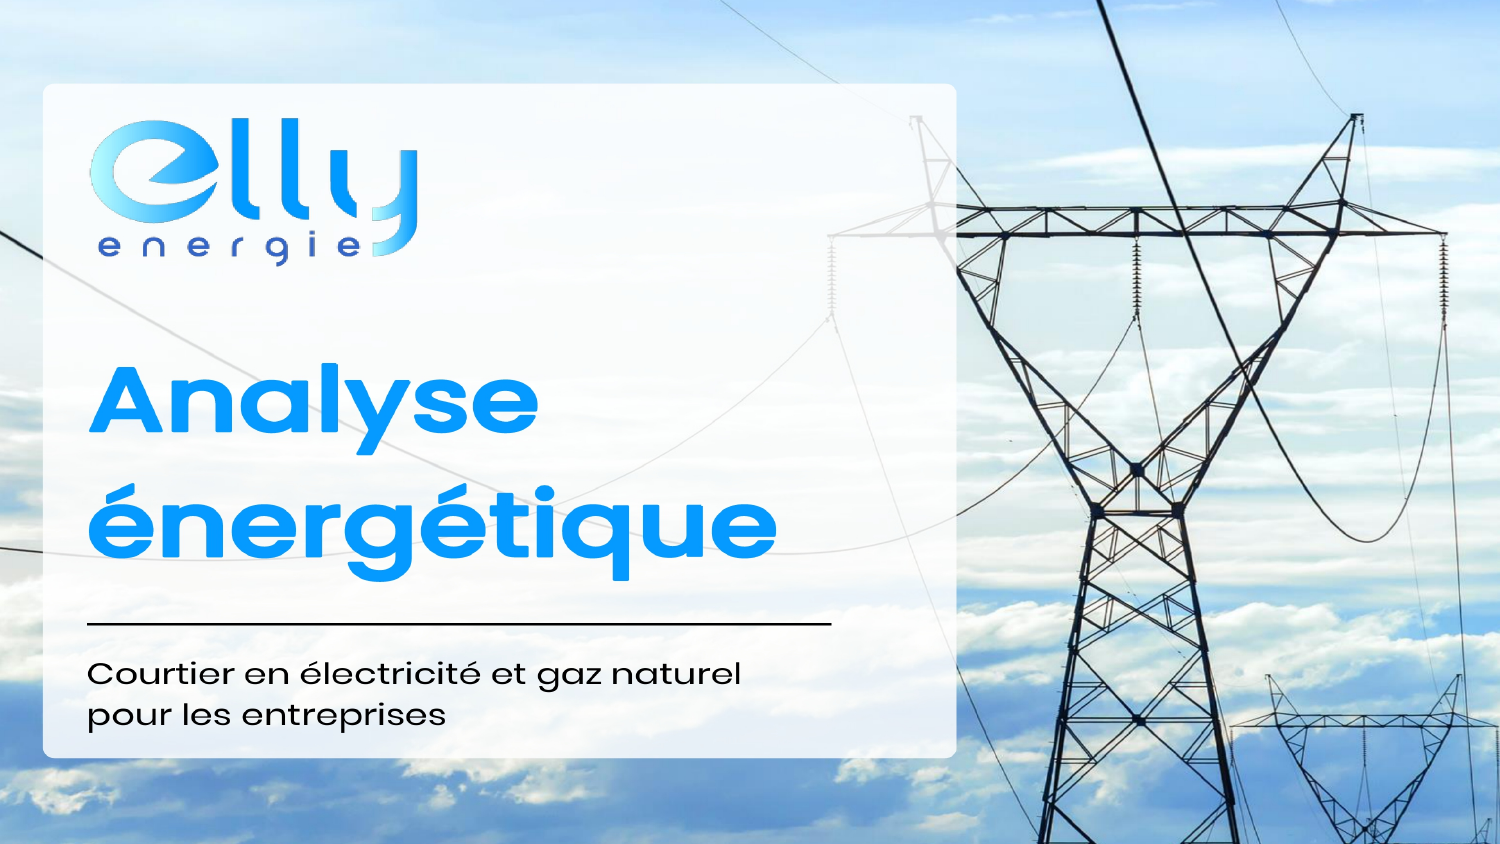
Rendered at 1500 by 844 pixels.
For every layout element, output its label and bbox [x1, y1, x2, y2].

text_box [104, 418, 293, 482]
picture [0, 0, 1500, 844]
